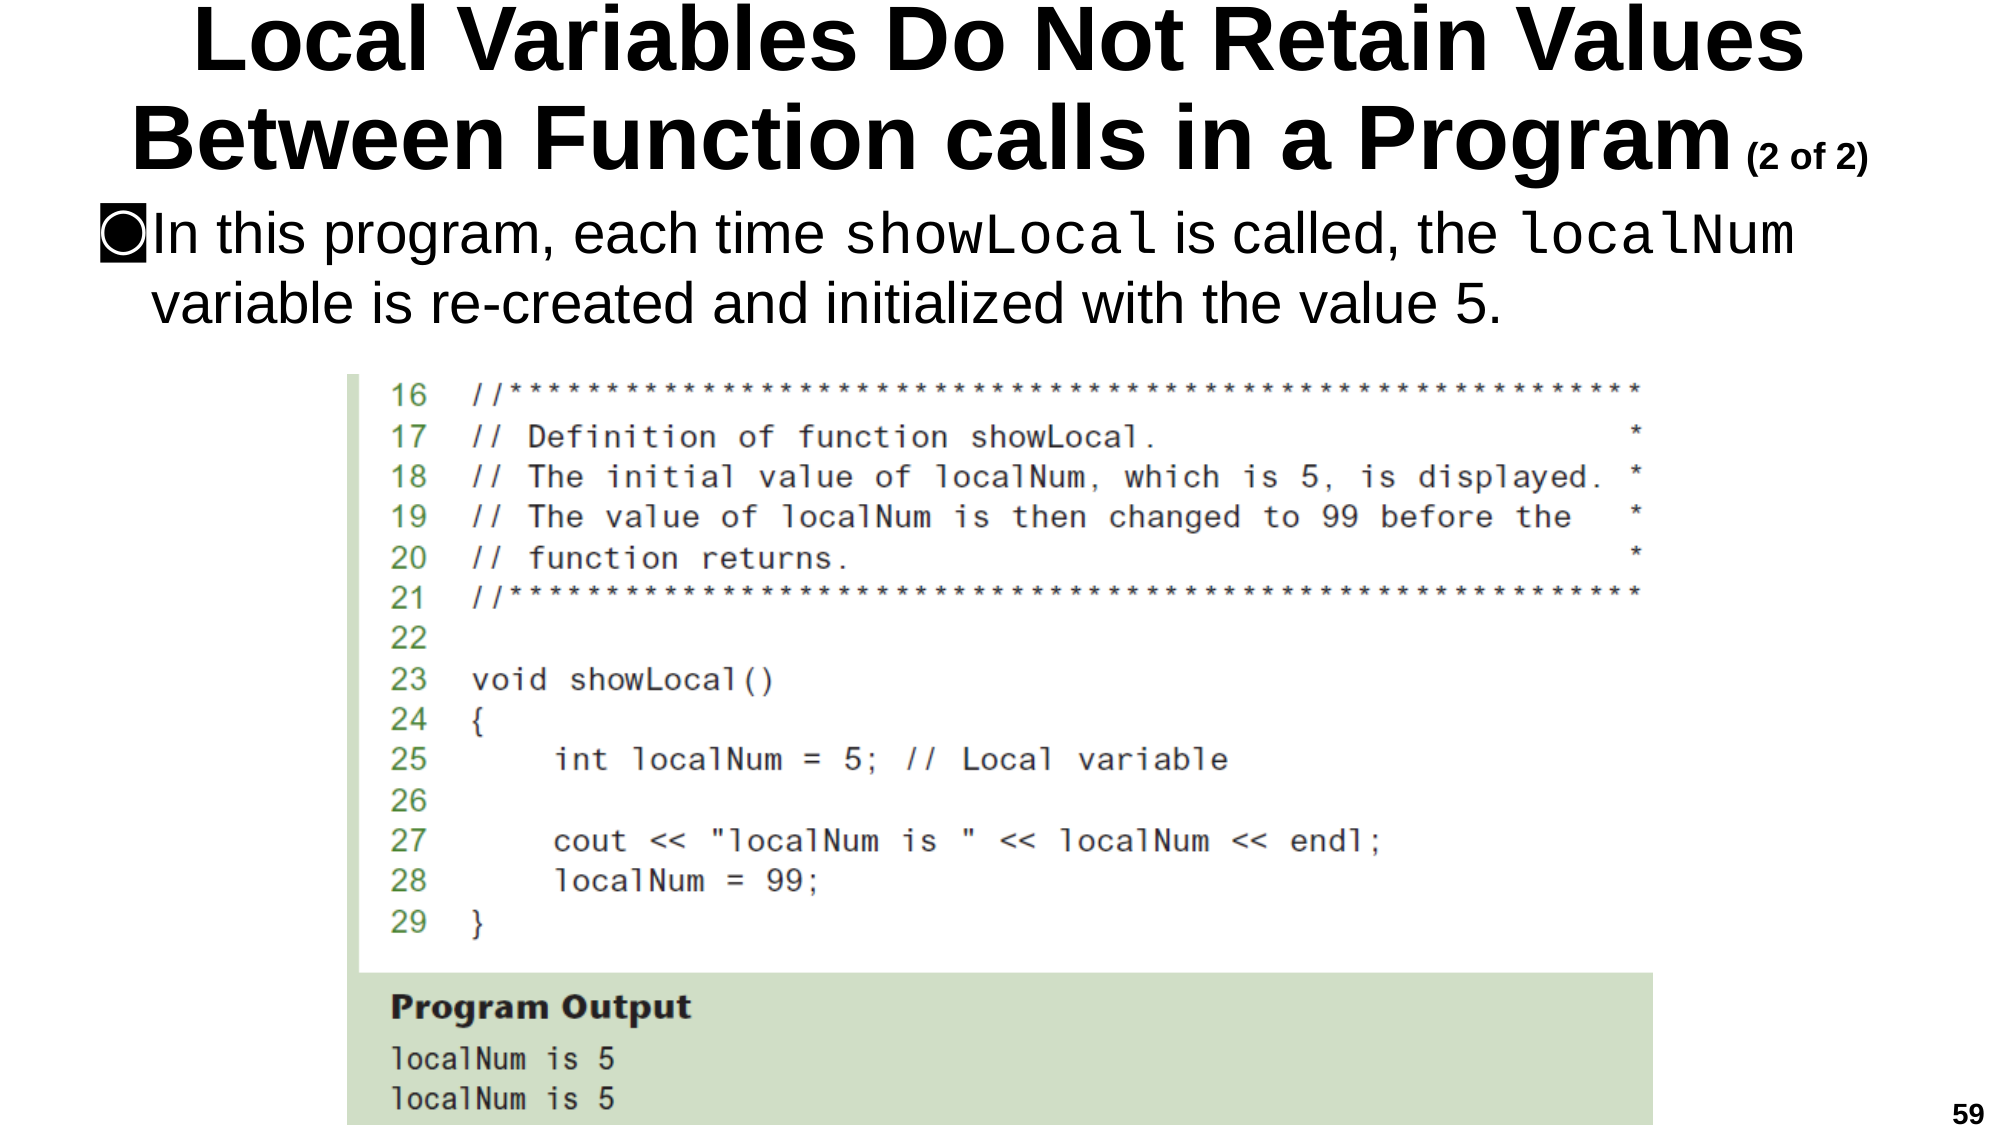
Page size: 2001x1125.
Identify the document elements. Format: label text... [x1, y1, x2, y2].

title Local Variables Do Not Retain Values Between Function calls in a Program (2 of 2) [0, 0, 2000, 180]
slide_number 59 [1909, 1087, 2000, 1125]
picture [347, 374, 1653, 1125]
list In this program, each time showLocal is called, the localNum variable is re-created and initialized with the value 5. [80, 187, 2000, 1088]
